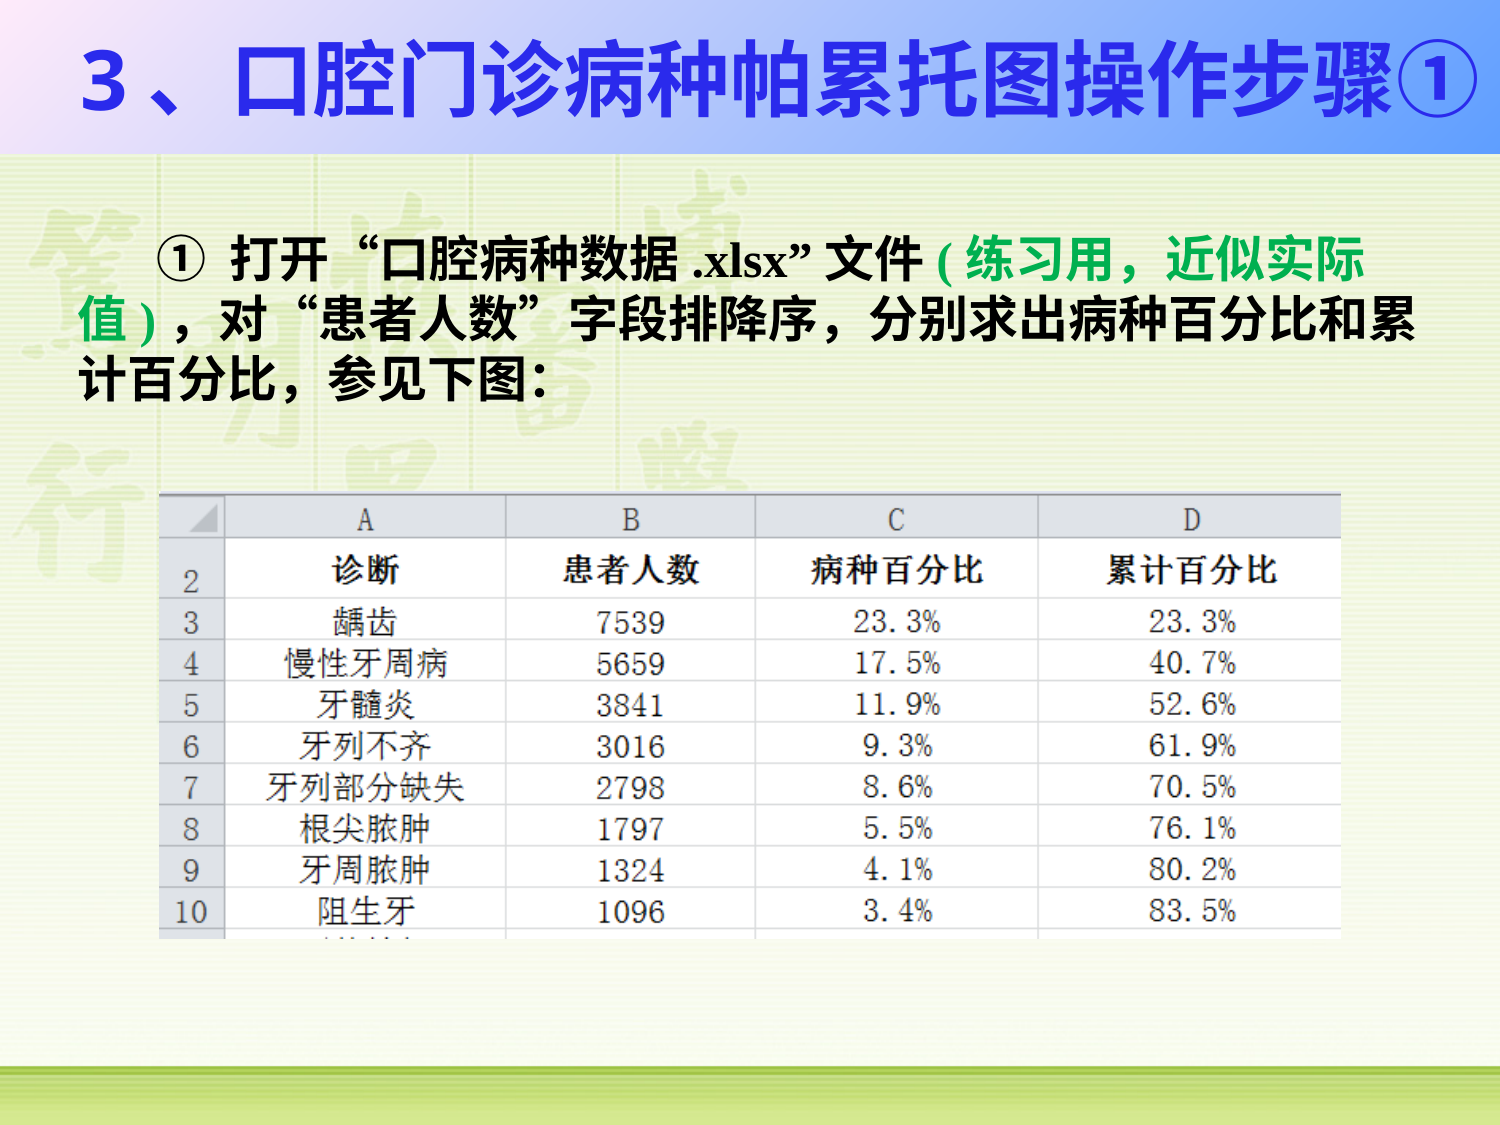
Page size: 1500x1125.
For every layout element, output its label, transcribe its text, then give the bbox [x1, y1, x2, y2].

text_box ① 打开“口腔病种数据.xlsx”文件(练习用，近似实际值)，对“患者人数”字段排降序，分别求出病种百分比和累计百分比，参见下图： [62, 219, 1463, 415]
text_box 3、口腔门诊病种帕累托图操作步骤① [0, 0, 1500, 156]
picture [0, 156, 1500, 1125]
